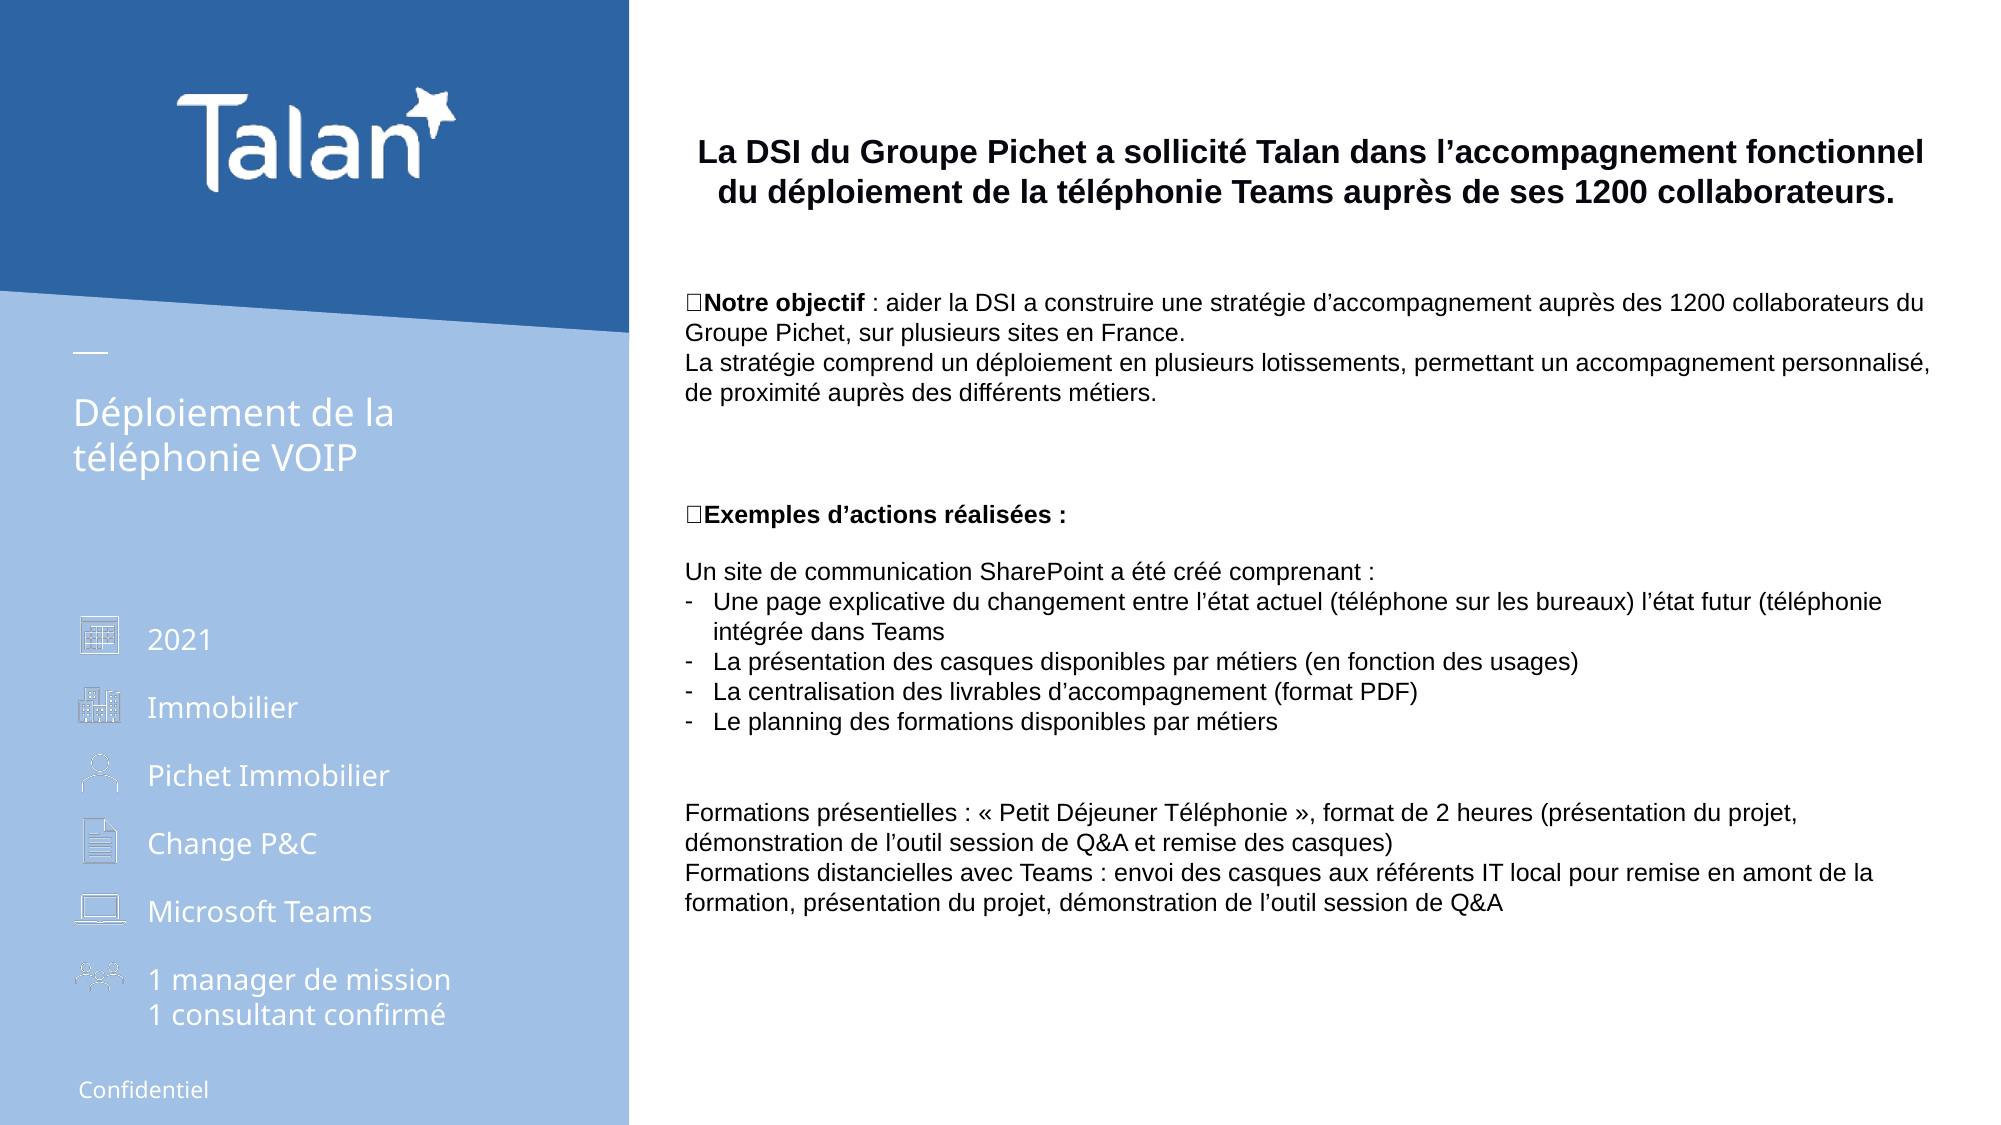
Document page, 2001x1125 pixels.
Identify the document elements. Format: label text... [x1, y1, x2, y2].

picture [73, 814, 127, 868]
list Change P&C [147, 825, 579, 858]
list 1 manager de mission 1 consultant confirmé [147, 961, 579, 1025]
list Pichet Immobilier [147, 757, 579, 790]
list 🎯Notre objectif : aider la DSI a construire une stratégie d’accompagnement auprès des 1200 collaborateurs du Groupe Pichet, sur plusieurs sites en France. La stratégie comprend un déploiement en plusieurs lotissements, permettant un accompagnement personnalisé, de proximité auprès des différents métiers. [684, 286, 1940, 408]
picture [73, 746, 127, 800]
list Formations présentielles : « Petit Déjeuner Téléphonie », format de 2 heures (présentation du projet, démonstration de l’outil session de Q&A et remise des casques) Formations distancielles avec Teams : envoi des casques aux référents IT local pour remise en amont de la formation, présentation du projet, démonstration de l’outil session de Q&A [684, 796, 1940, 918]
picture [72, 608, 127, 662]
list Immobilier [147, 689, 579, 722]
list Microsoft Teams [147, 893, 579, 926]
list La DSI du Groupe Pichet a sollicité Talan dans l’accompagnement fonctionnel du déploiement de la téléphonie Teams auprès de ses 1200 collaborateurs. [684, 130, 1940, 212]
list Déploiement de la téléphonie VOIP [72, 389, 579, 472]
picture [72, 950, 127, 1004]
list 2021 [147, 621, 579, 654]
picture [73, 882, 127, 936]
picture [161, 58, 469, 232]
list Un site de communication SharePoint a été créé comprenant : Une page explicative du changement entre l’état actuel (téléphone sur les bureaux) l’état futur (téléphonie intégrée dans Teams La présentation des casques disponibles par métiers (en fonction des usages) La centralisation des livrables d’accompagnement (format PDF) Le planning des formations disponibles par métiers [684, 555, 1940, 738]
picture [72, 678, 127, 732]
text_box 💡Exemples d’actions réalisées : [684, 498, 1939, 529]
